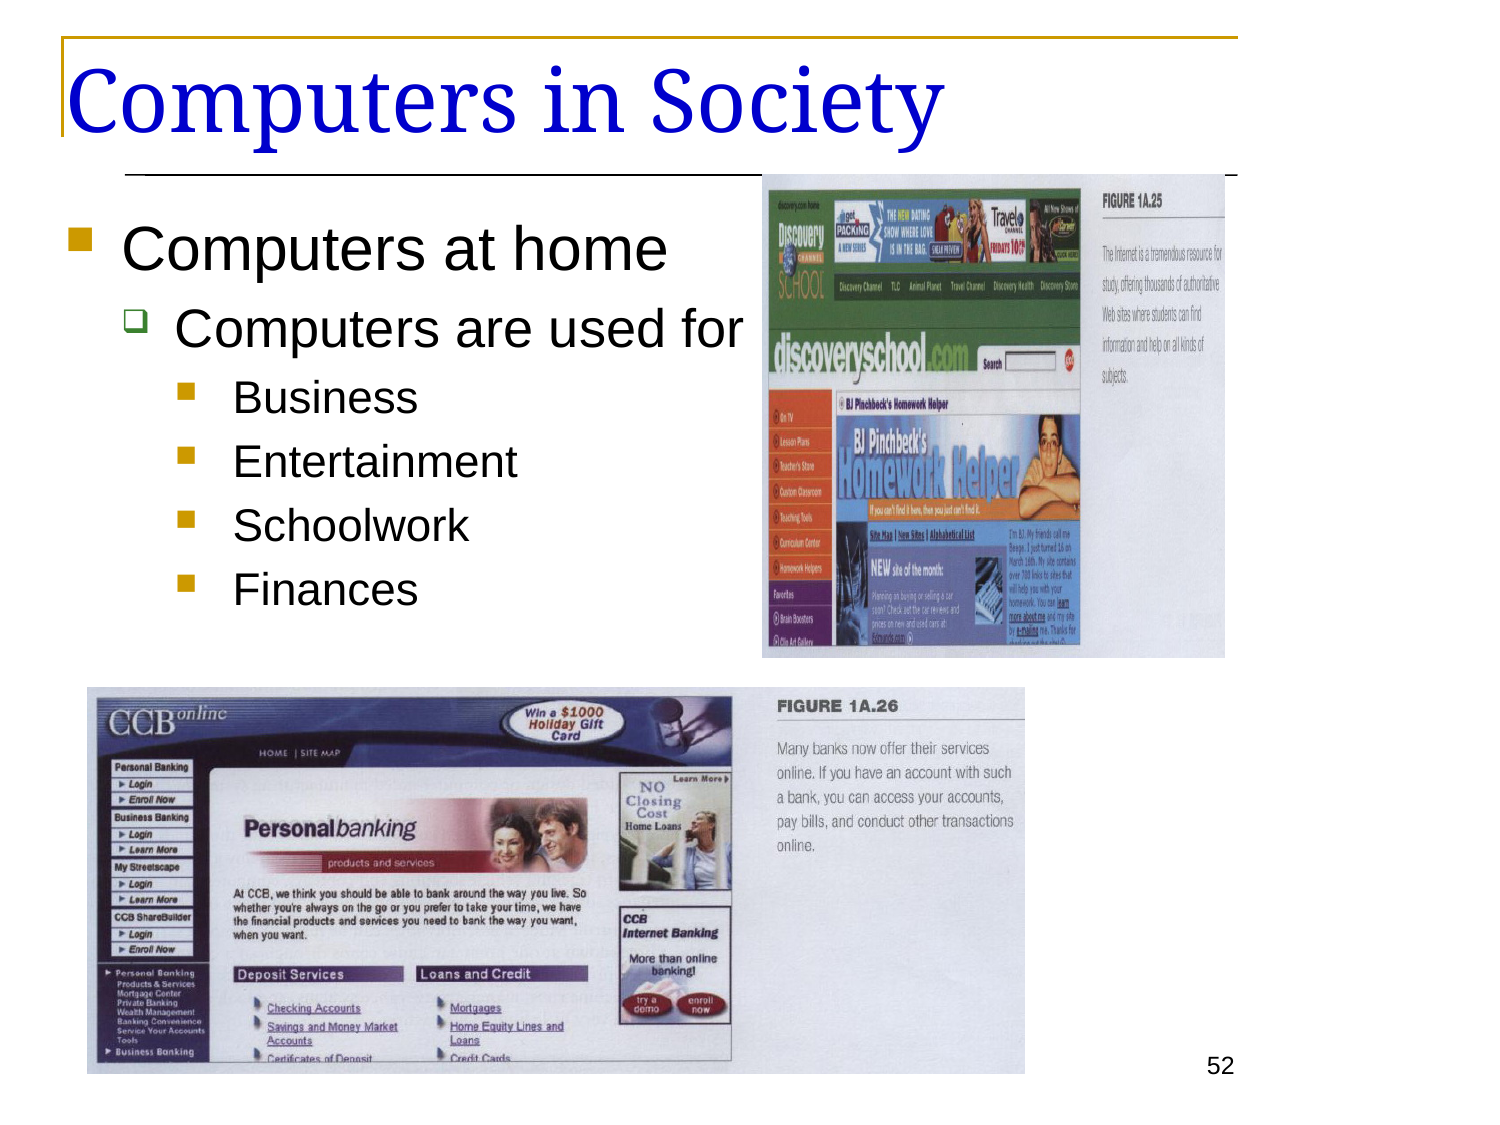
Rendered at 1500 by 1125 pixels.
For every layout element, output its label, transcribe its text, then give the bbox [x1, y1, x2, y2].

title Computers in Society [49, 37, 1251, 188]
list Computers at home Computers are used for Business Entertainment Schoolwork Finances [49, 199, 1251, 994]
slide_number 52 [1149, 1012, 1251, 1088]
picture [762, 174, 1226, 658]
picture [87, 687, 1026, 1074]
